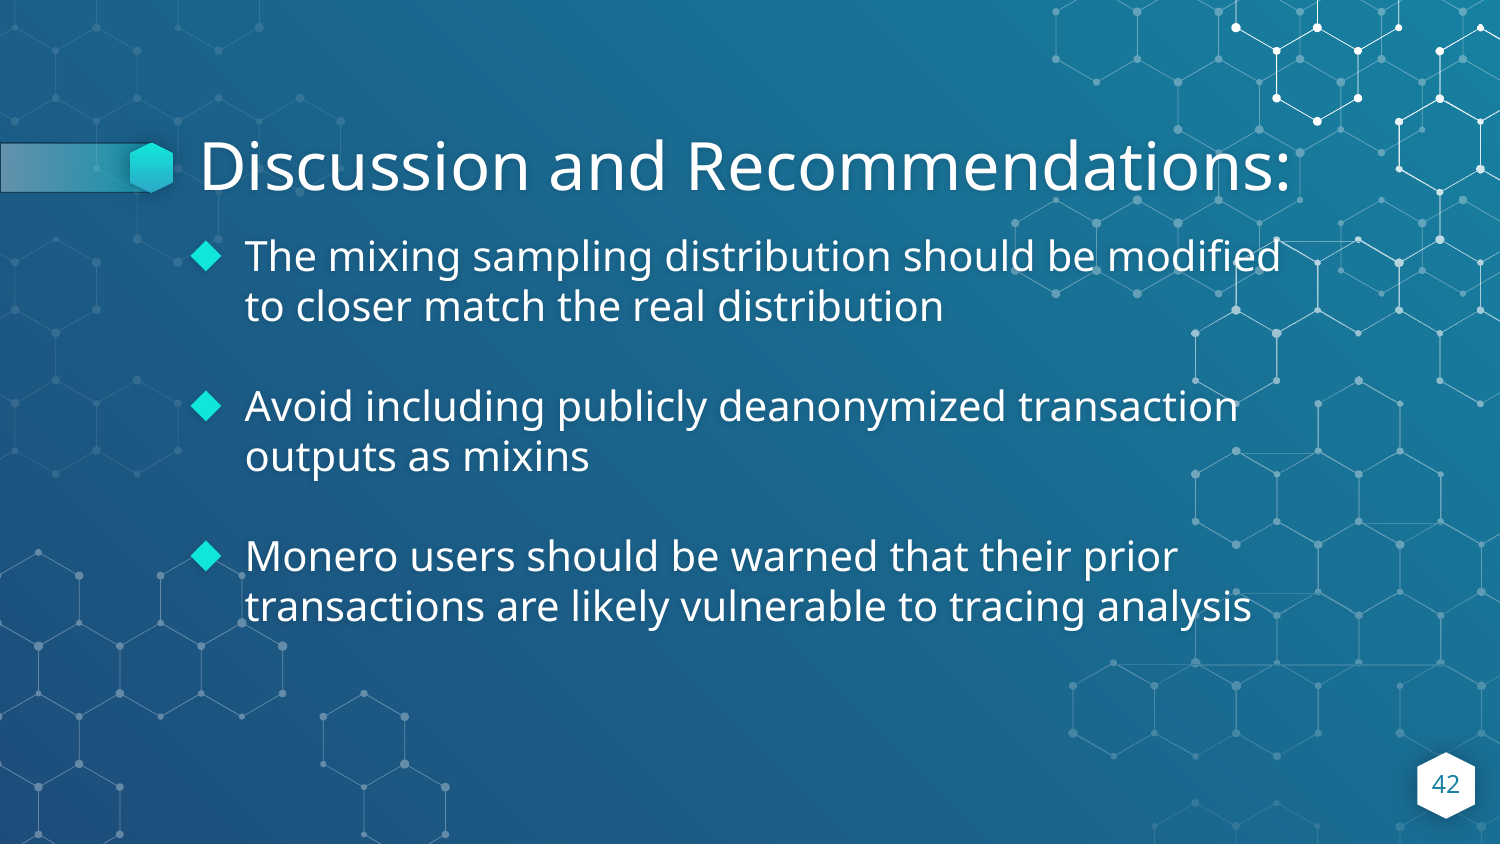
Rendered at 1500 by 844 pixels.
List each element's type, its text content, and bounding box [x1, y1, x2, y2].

list The mixing sampling distribution should be modified to closer match the real distribution Avoid including publicly deanonymized transaction outputs as mixins Monero users should be warned that their prior transactions are likely vulnerable to tracing analysis [169, 229, 1287, 728]
slide_number 42 [1417, 752, 1475, 819]
title Discussion and Recommendations: [198, 140, 1374, 198]
